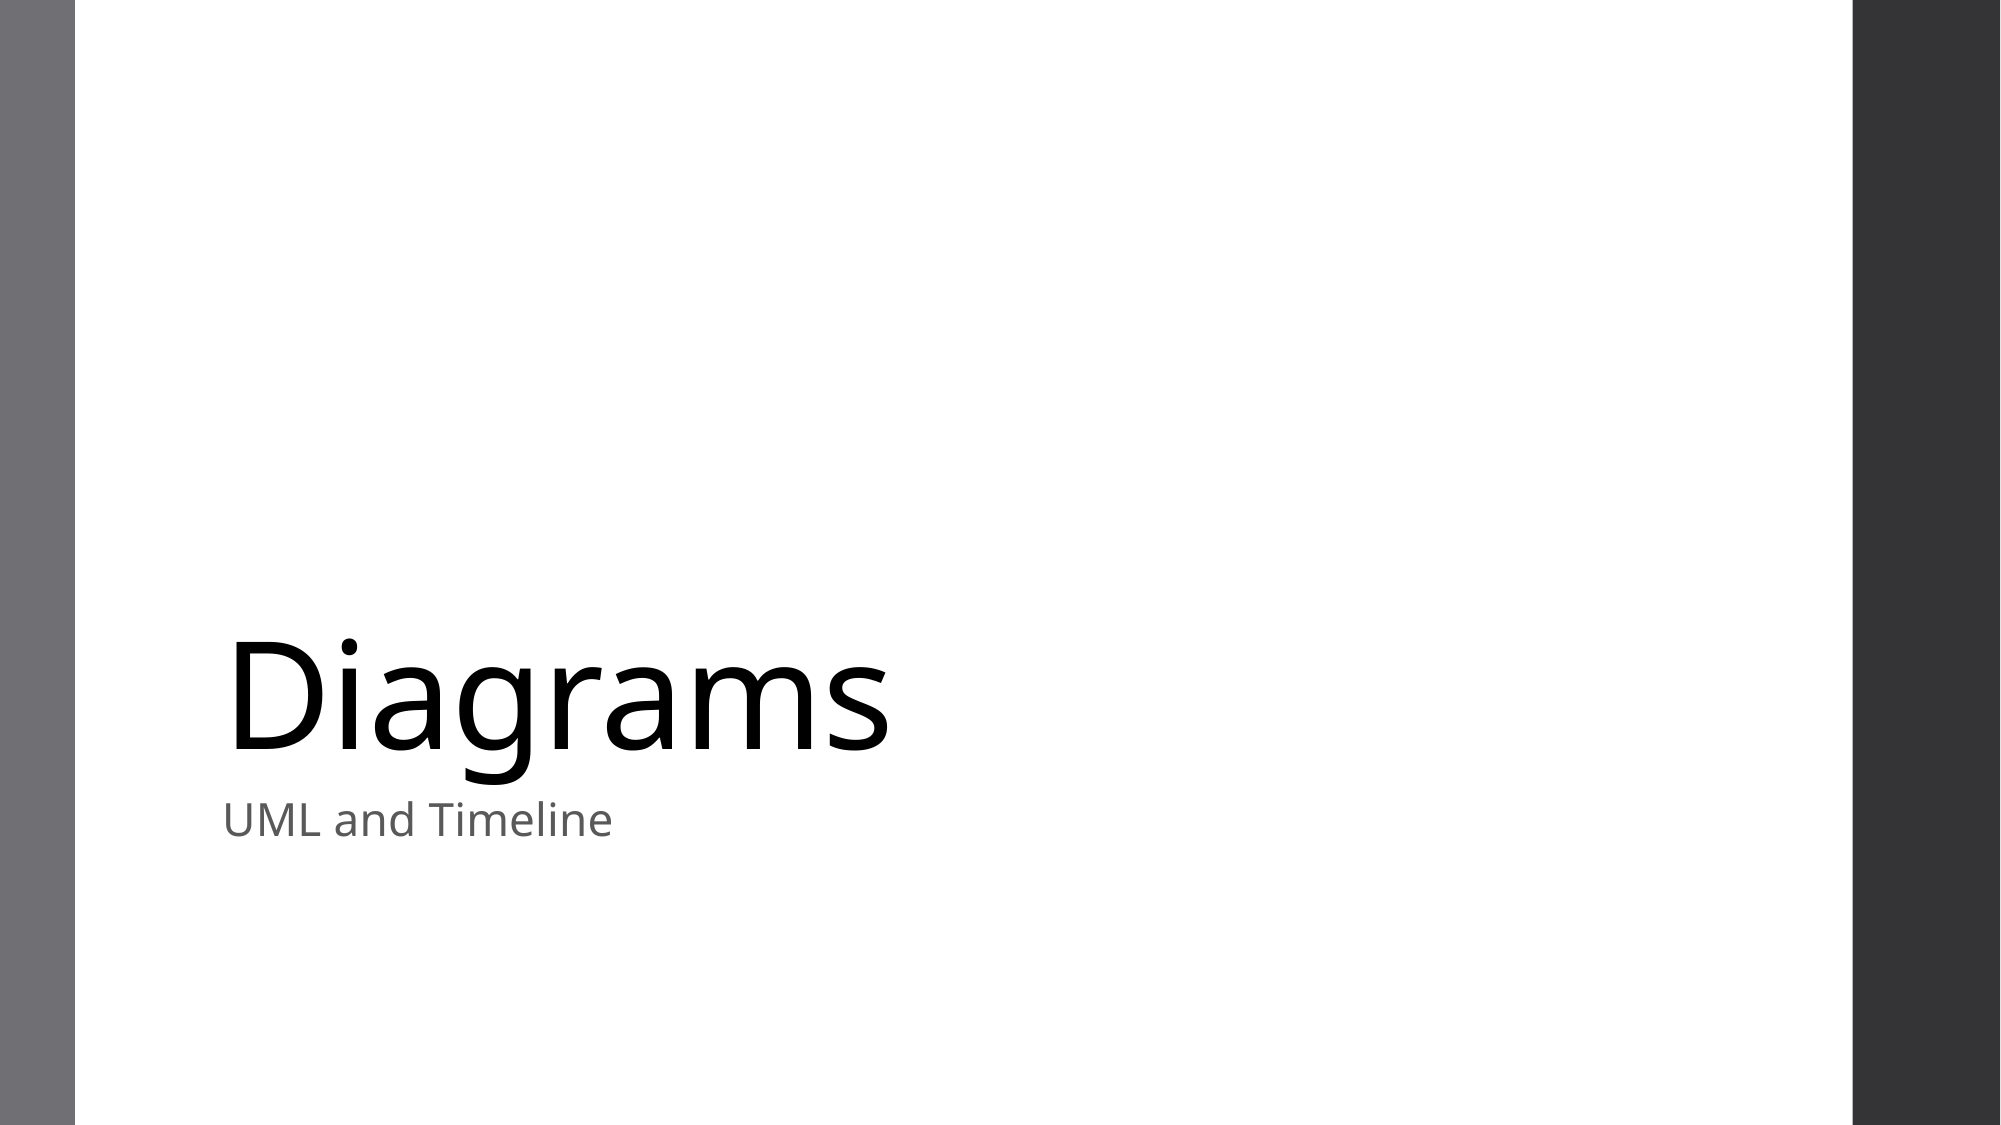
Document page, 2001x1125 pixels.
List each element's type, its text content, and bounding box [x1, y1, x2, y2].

list UML and Timeline [206, 787, 1752, 1065]
title Diagrams [206, 124, 1752, 787]
